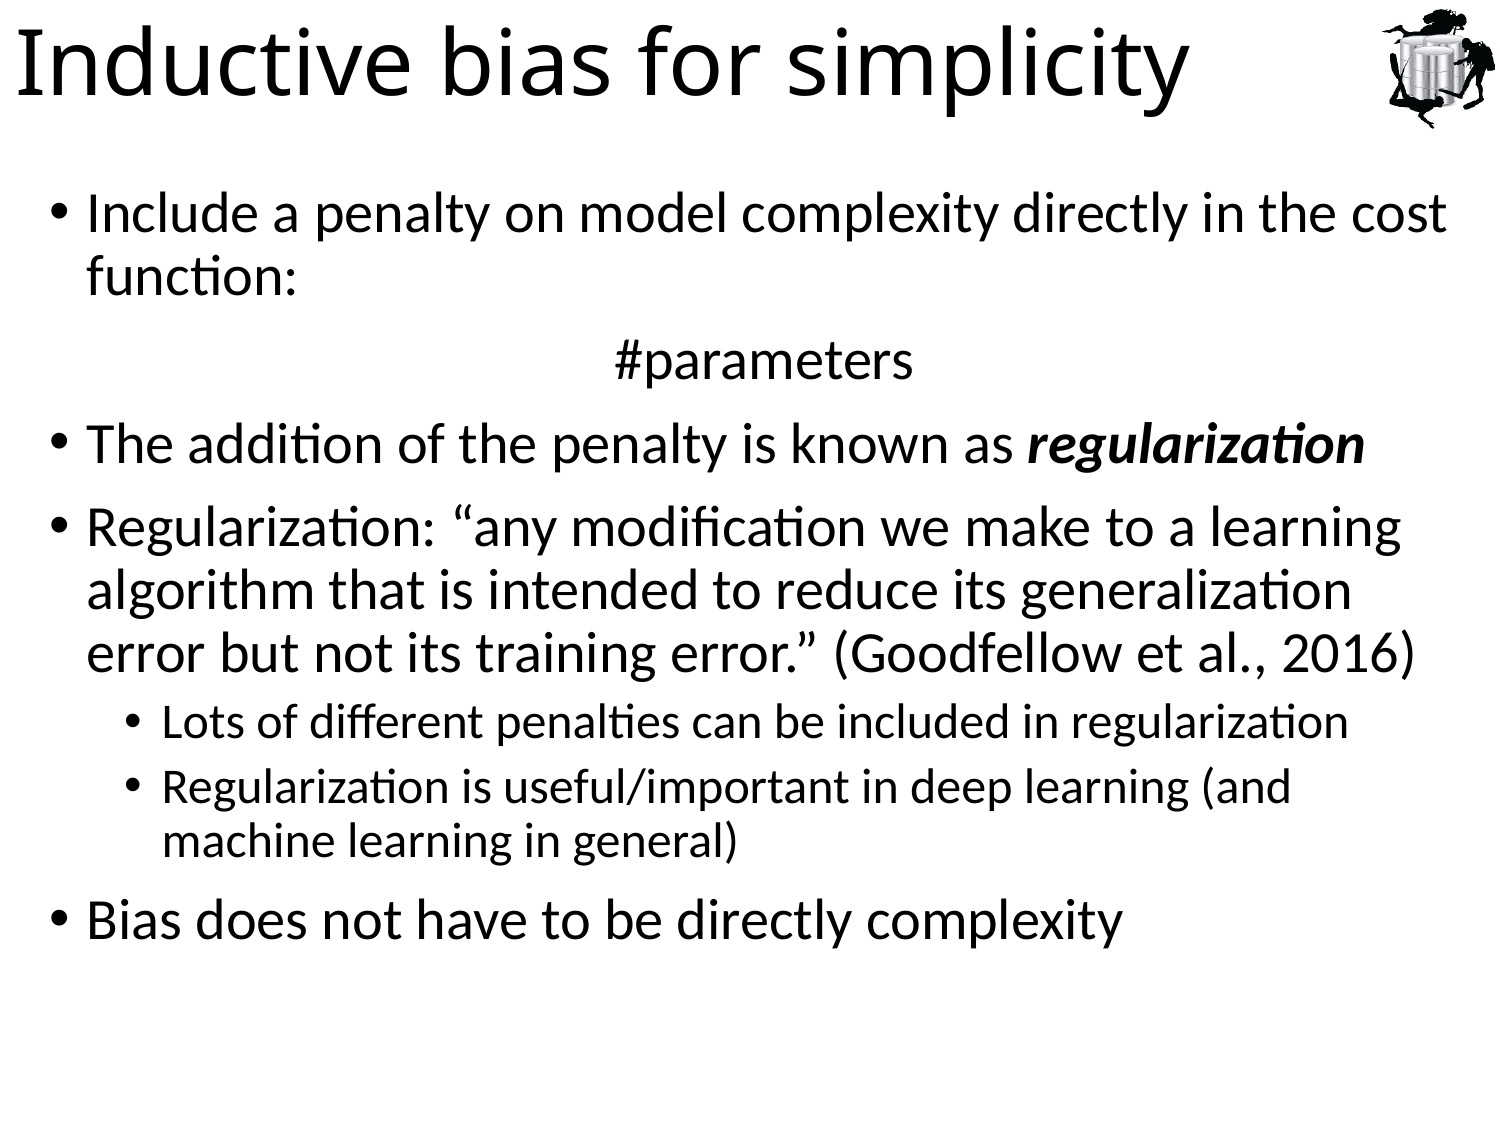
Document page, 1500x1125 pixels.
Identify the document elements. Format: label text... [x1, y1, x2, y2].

title Inductive bias for simplicity [0, 0, 1377, 131]
picture [1377, 5, 1498, 131]
